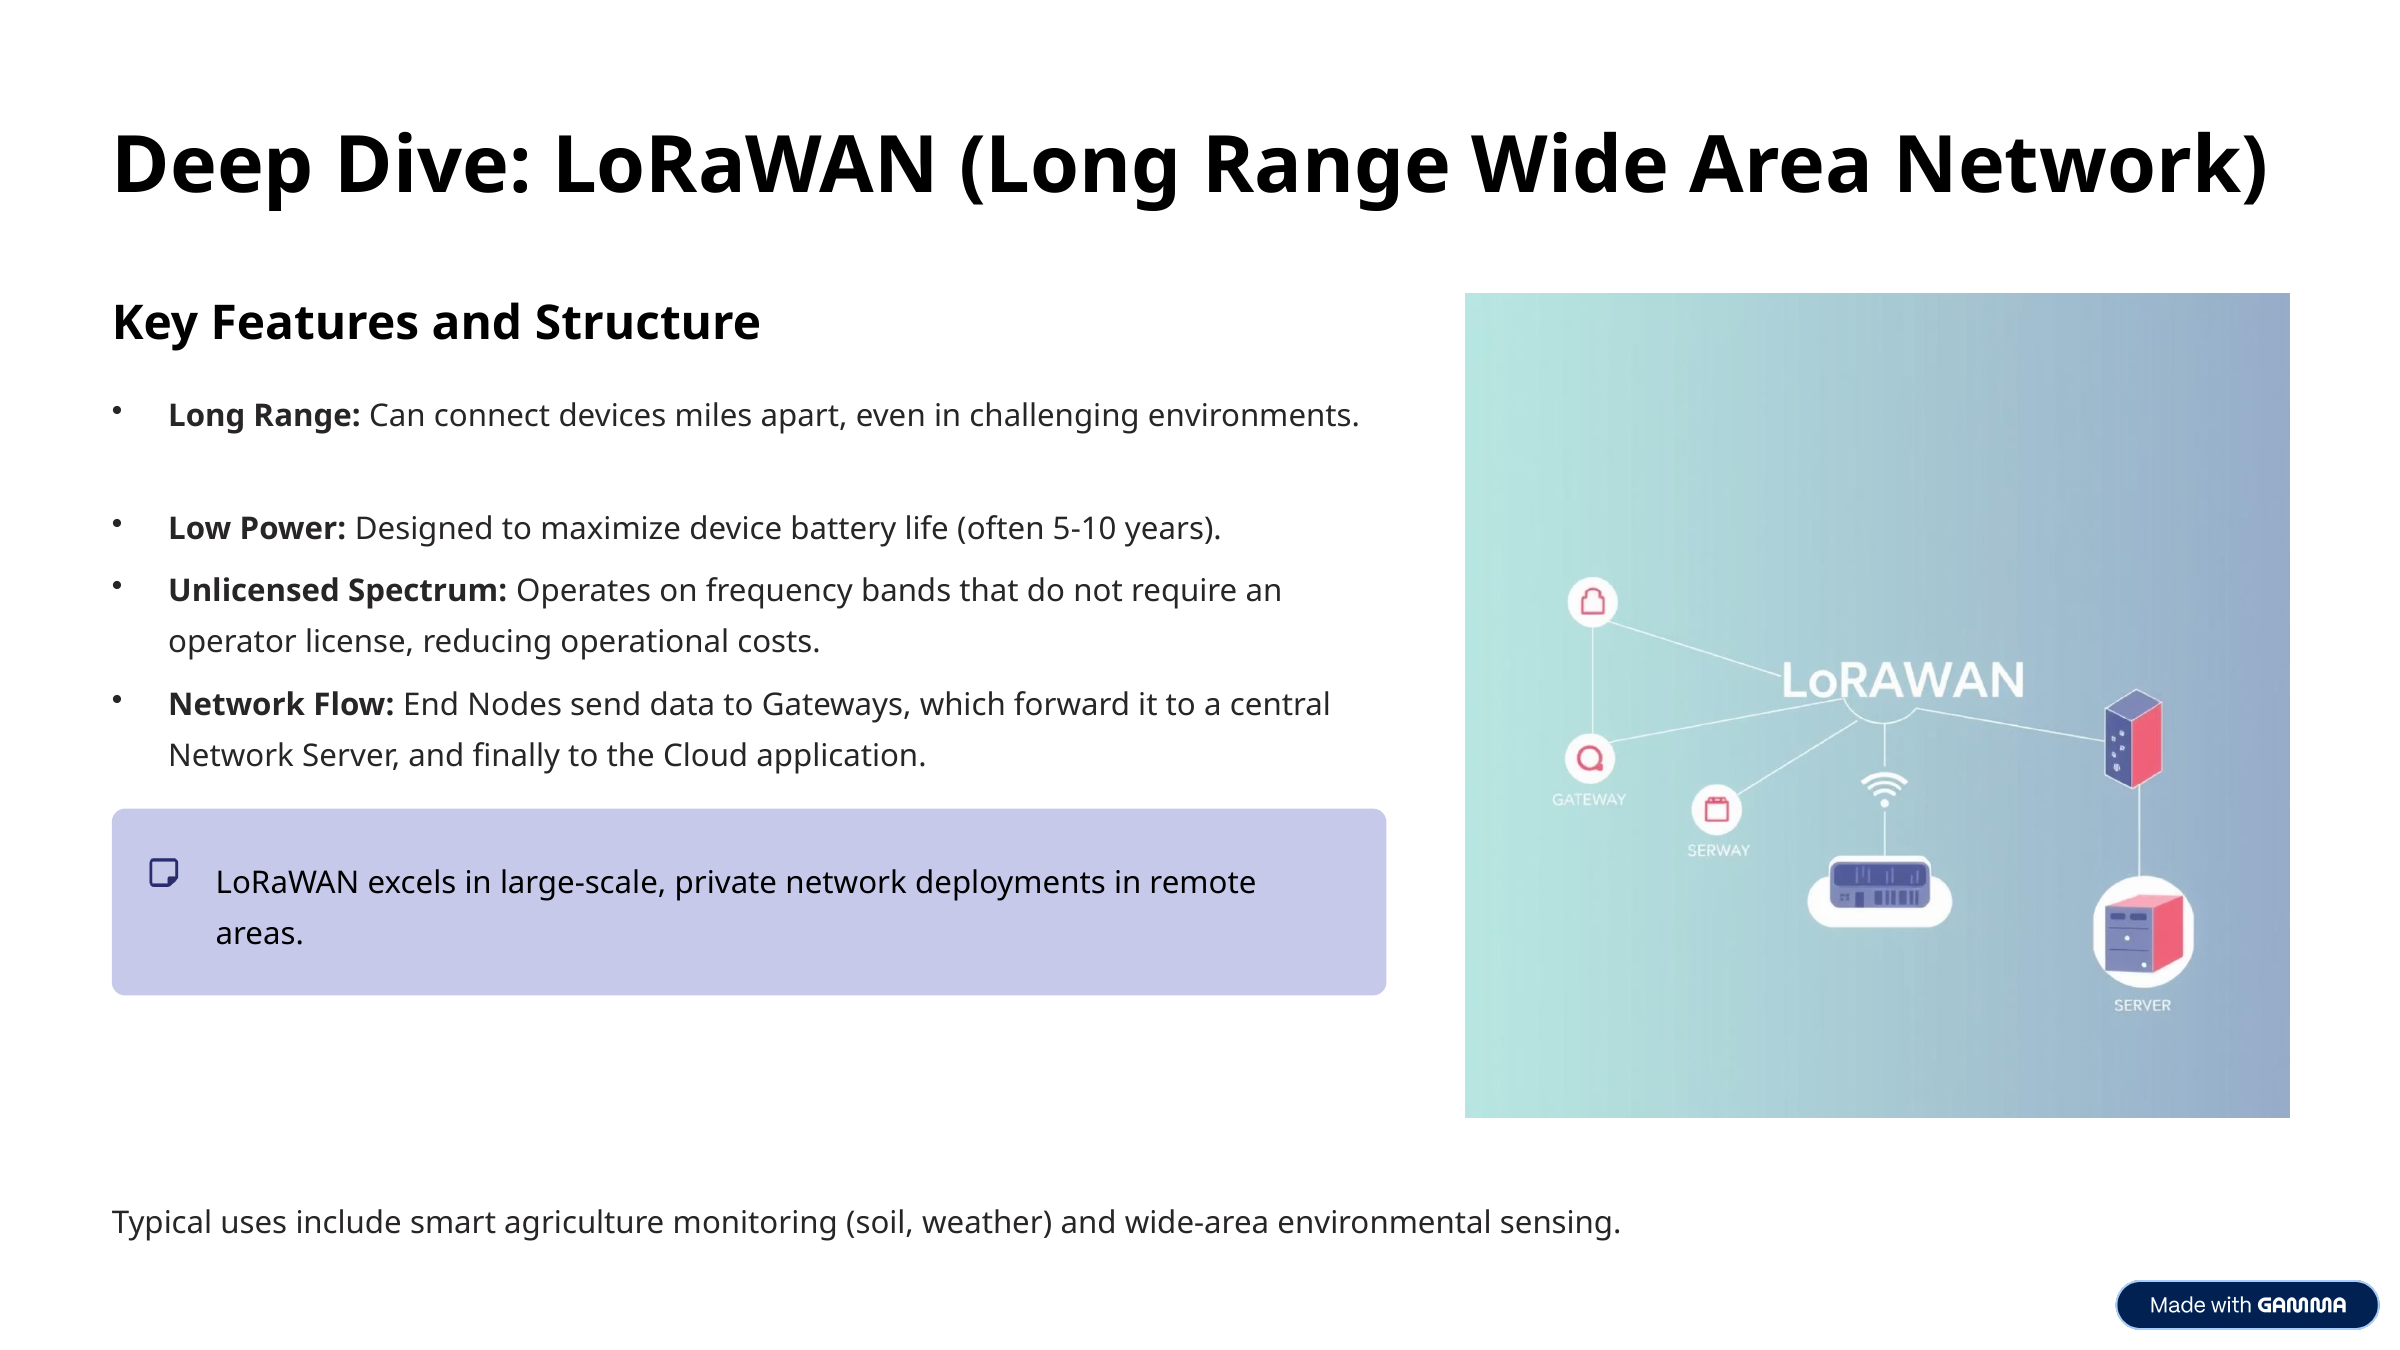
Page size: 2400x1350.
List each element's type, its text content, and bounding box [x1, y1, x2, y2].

text_box Network Flow: End Nodes send data to Gateways, which forward it to a central Network Server, and finally to the Cloud application. [111, 670, 1387, 773]
text_box Unlicensed Spectrum: Operates on frequency bands that do not require an operator license, reducing operational costs. [111, 557, 1387, 660]
text_box LoRaWAN excels in large-scale, private network deployments in remote areas. [215, 848, 1355, 951]
text_box [111, 808, 1387, 996]
picture [2106, 1271, 2389, 1339]
text_box Deep Dive: LoRaWAN (Long Range Wide Area Network) [111, 109, 2259, 210]
text_box Long Range: Can connect devices miles apart, even in challenging environments. [111, 381, 1387, 484]
text_box Low Power: Designed to maximize device battery life (often 5-10 years). [111, 494, 1387, 546]
picture [1465, 293, 2290, 1118]
text_box Key Features and Structure [111, 289, 749, 350]
picture [143, 856, 184, 889]
text_box Typical uses include smart agriculture monitoring (soil, weather) and wide-area environmental sensing. [111, 1189, 2289, 1241]
